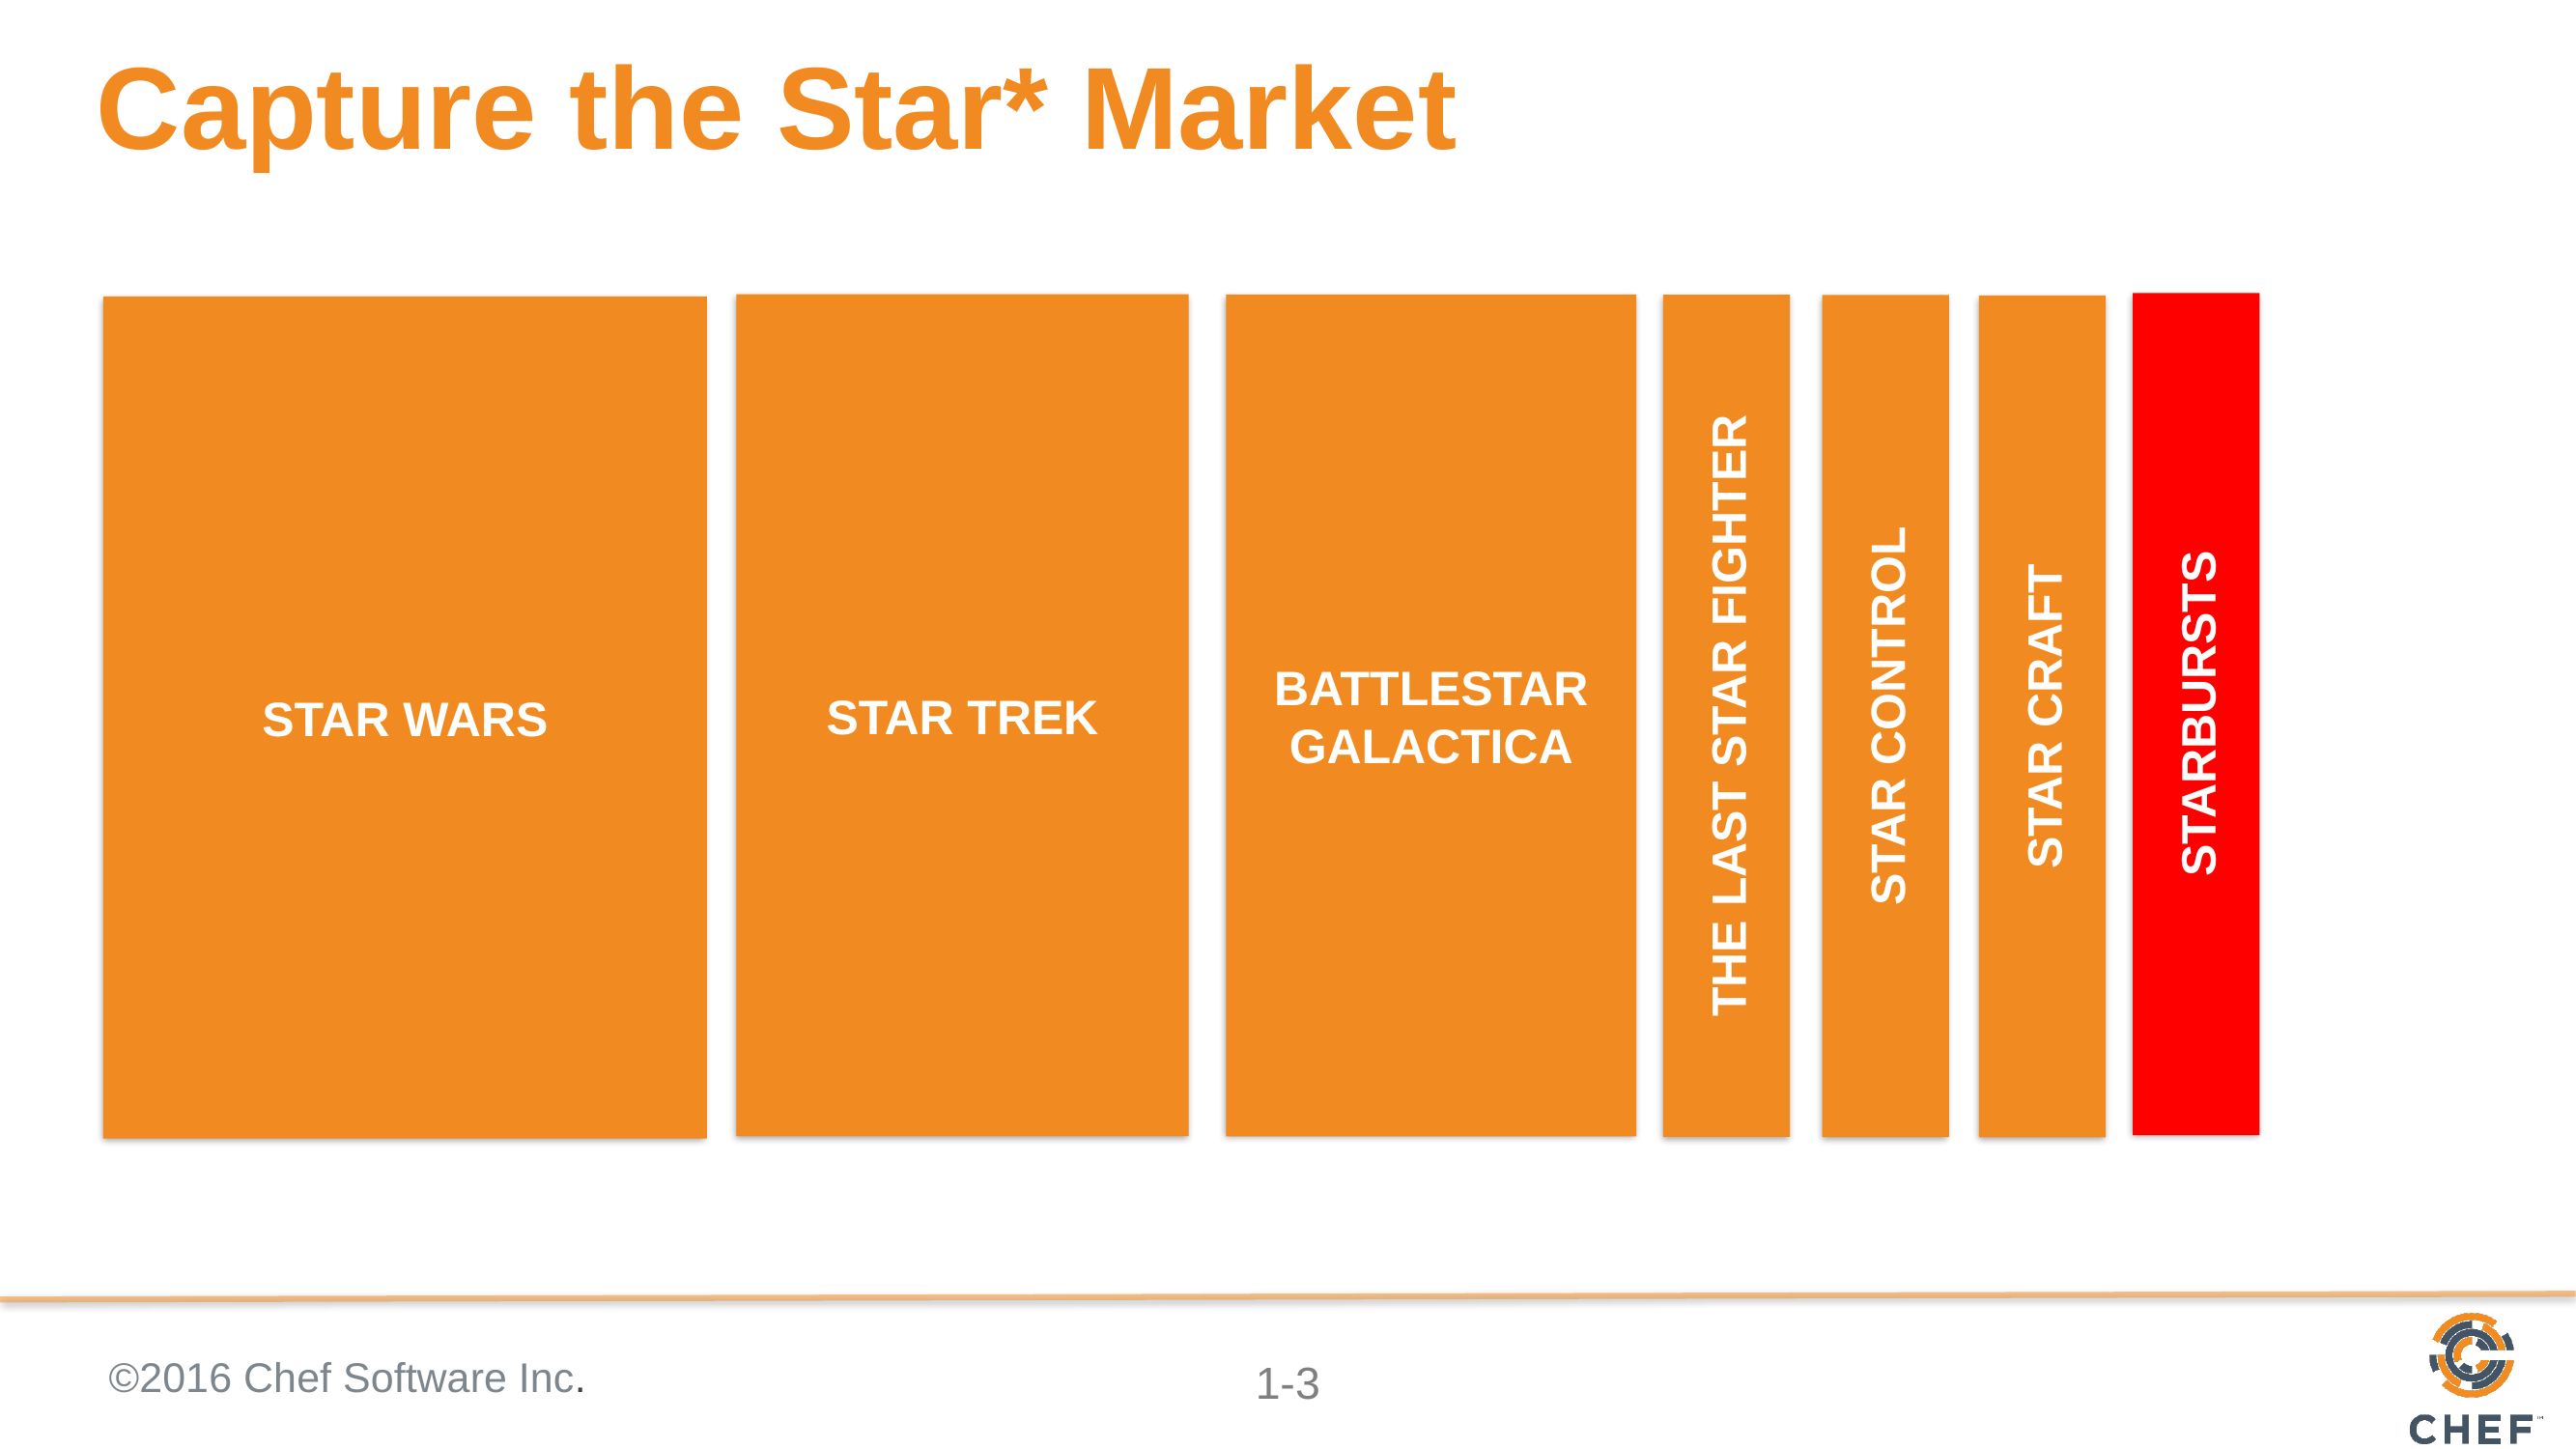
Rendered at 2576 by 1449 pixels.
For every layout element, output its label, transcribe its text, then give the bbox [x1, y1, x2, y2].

text_box STARBURSTS [2132, 293, 2260, 1136]
text_box STAR CRAFT [1978, 295, 2107, 1138]
text_box BATTLESTAR GALACTICA [1226, 294, 1637, 1137]
title Capture the Star* Market [96, 48, 2463, 180]
picture [2399, 1297, 2551, 1449]
text_box STAR CONTROL [1822, 295, 1950, 1138]
text_box THE LAST STAR FIGHTER [1662, 294, 1791, 1138]
text_box STAR WARS [102, 296, 708, 1139]
text_box STAR TREK [736, 294, 1189, 1137]
